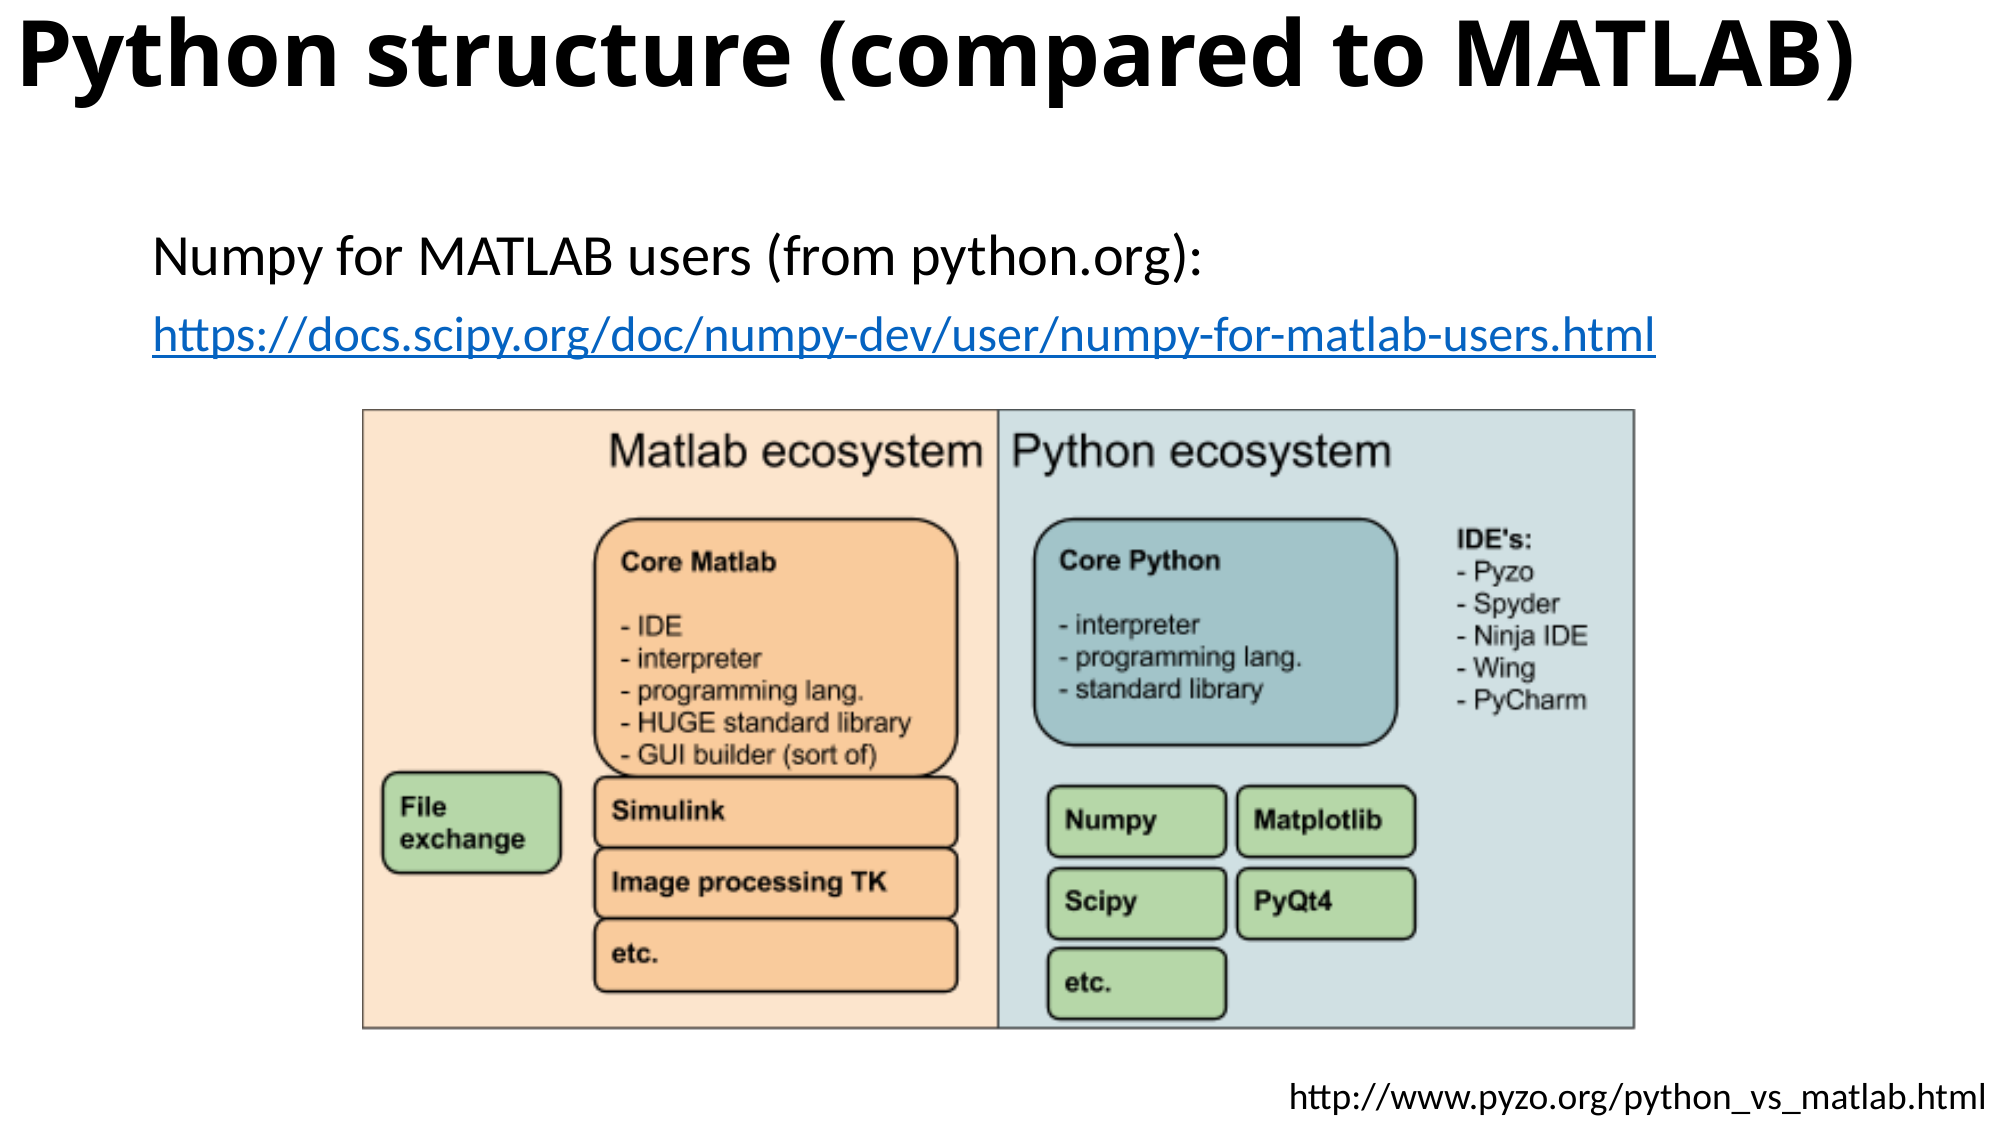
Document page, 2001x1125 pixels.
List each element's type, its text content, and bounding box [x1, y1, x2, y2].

text_box http://www.pyzo.org/python_vs_matlab.html [1273, 1064, 2000, 1125]
title Python structure (compared to MATLAB) [0, 0, 2000, 218]
picture [362, 409, 1638, 1032]
list Numpy for MATLAB users (from python.org): https://docs.scipy.org/doc/numpy-dev/user/numpy-for-matlab-users.html [137, 217, 1863, 841]
